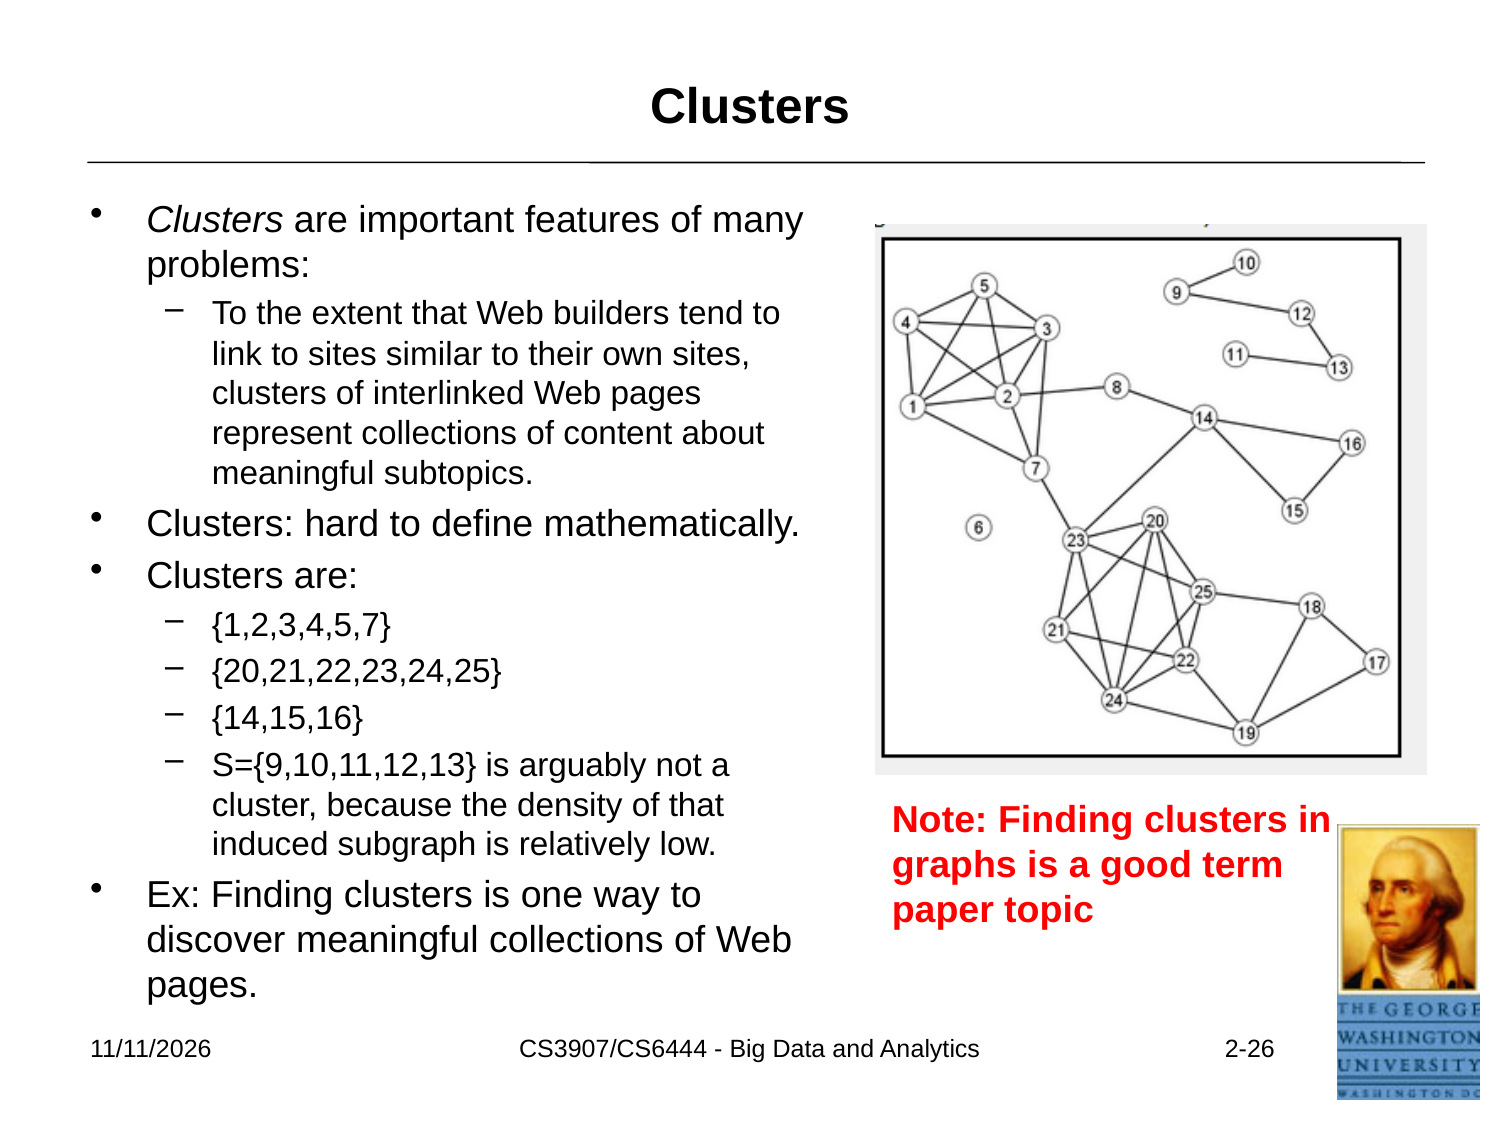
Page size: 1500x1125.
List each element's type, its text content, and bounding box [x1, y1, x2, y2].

picture [1337, 824, 1480, 1100]
list Clusters are important features of many problems: To the extent that Web builders tend to link to sites similar to their own sites, clusters of interlinked Web pages represent collections of content about meaningful subtopics. Clusters: hard to define mathematically. Clusters are: {1,2,3,4,5,7} {20,21,22,23,24,25} {14,15,16} S={9,10,11,12,13} is arguably not a cluster, because the density of that induced subgraph is relatively low. Ex: Finding clusters is one way to discover meaningful collections of Web pages. [75, 187, 850, 1018]
footer CS3907/CS6444 - Big Data and Analytics [324, 1025, 1175, 1104]
slide_number 2-26 [1187, 1025, 1313, 1104]
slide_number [75, 1025, 300, 1104]
text_box Note: Finding clusters in graphs is a good term paper topic [877, 787, 1348, 938]
picture [874, 224, 1427, 775]
title Clusters [75, 45, 1425, 163]
